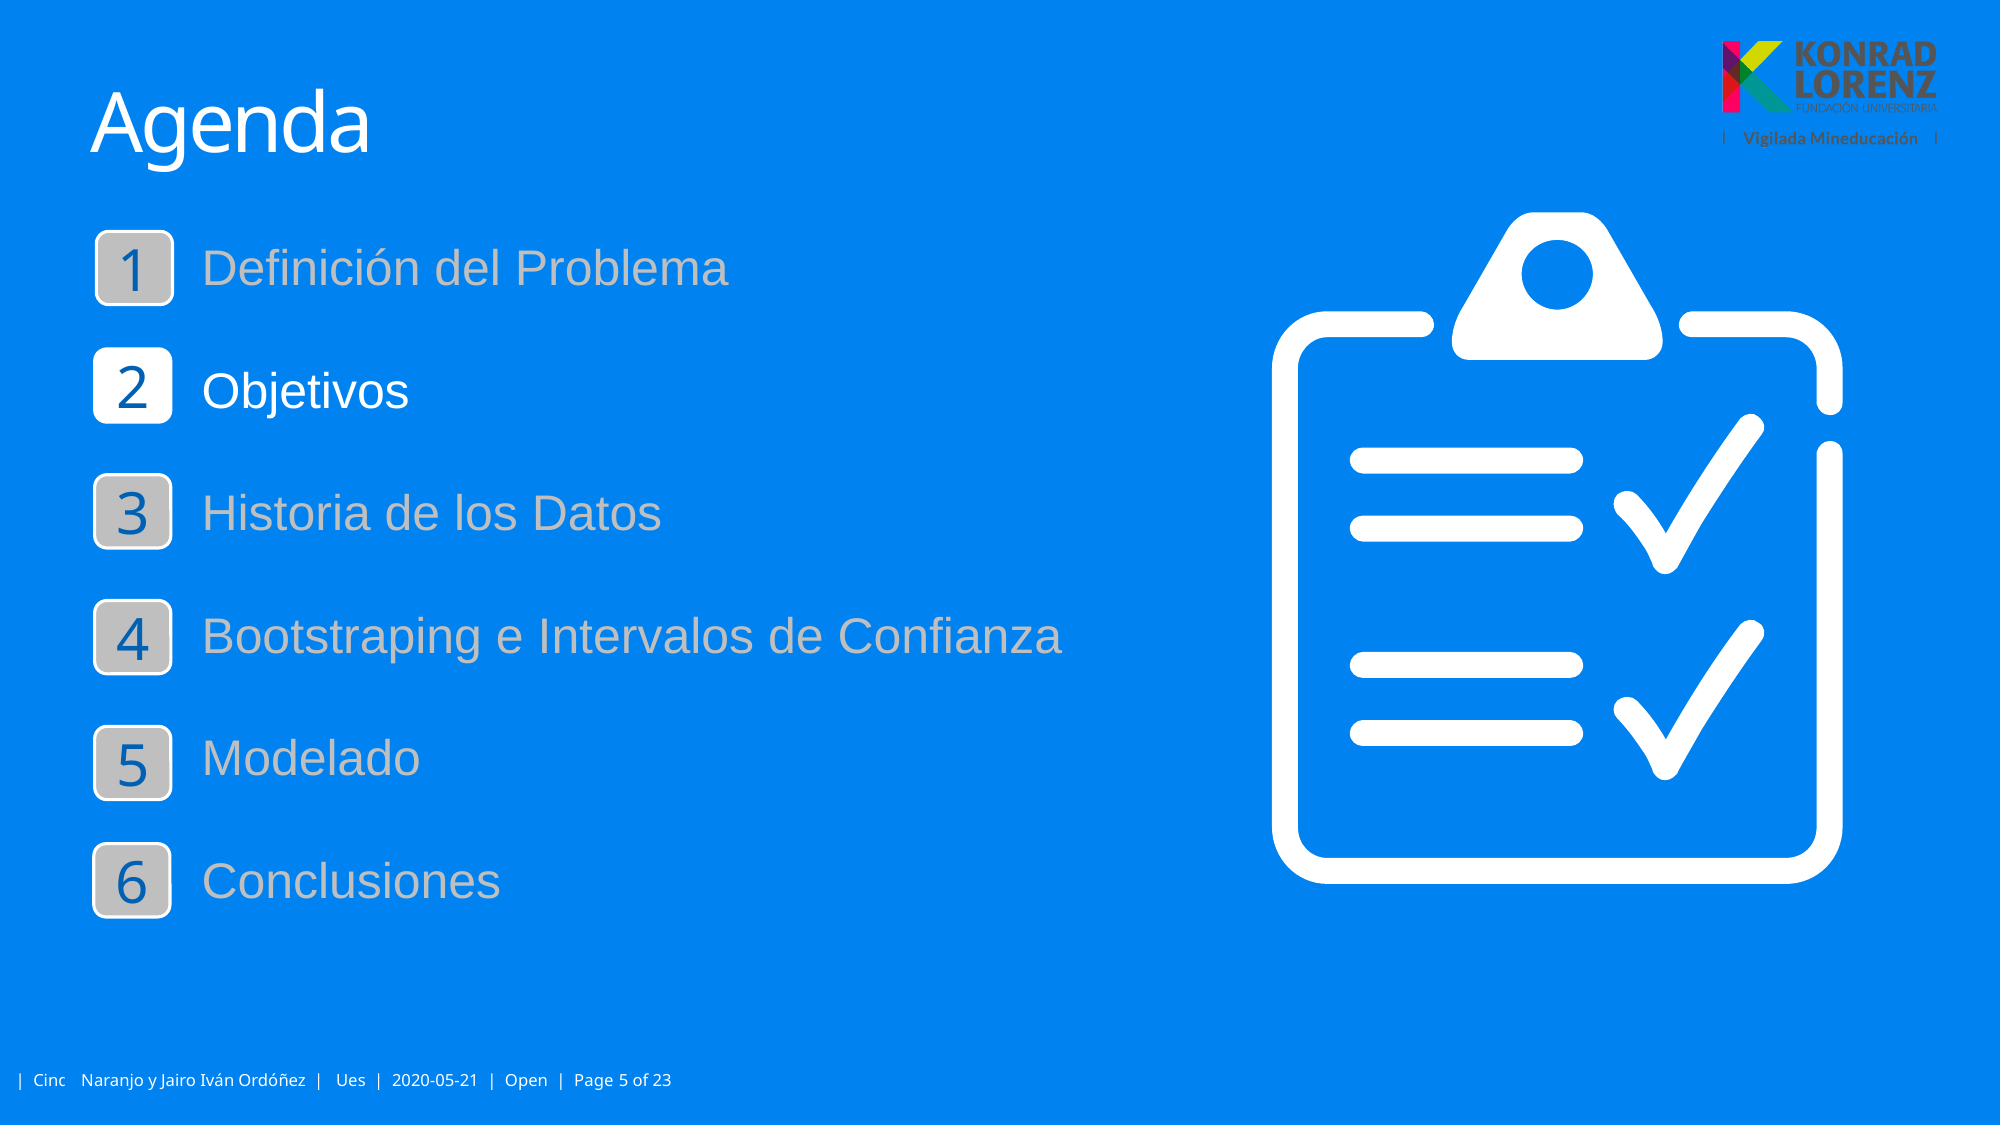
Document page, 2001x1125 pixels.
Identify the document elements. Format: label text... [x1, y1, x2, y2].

text_box 3 [94, 474, 171, 549]
text_box 2 [94, 348, 171, 423]
text_box [1361, 311, 1435, 338]
text_box [1361, 441, 1843, 884]
text_box 6 [93, 843, 170, 918]
text_box 1 [96, 231, 173, 305]
text_box 5 [94, 726, 171, 800]
text_box [1678, 311, 1843, 416]
text_box 4 [94, 600, 171, 674]
text_box Definición del Problema Objetivos Historia de los Datos Bootstraping e Intervalos de Confianza Modelado Conclusiones [186, 228, 1361, 916]
text_box [1613, 413, 1765, 575]
title Agenda [78, 77, 1450, 256]
text_box [1451, 212, 1663, 360]
picture [1702, 18, 1961, 154]
